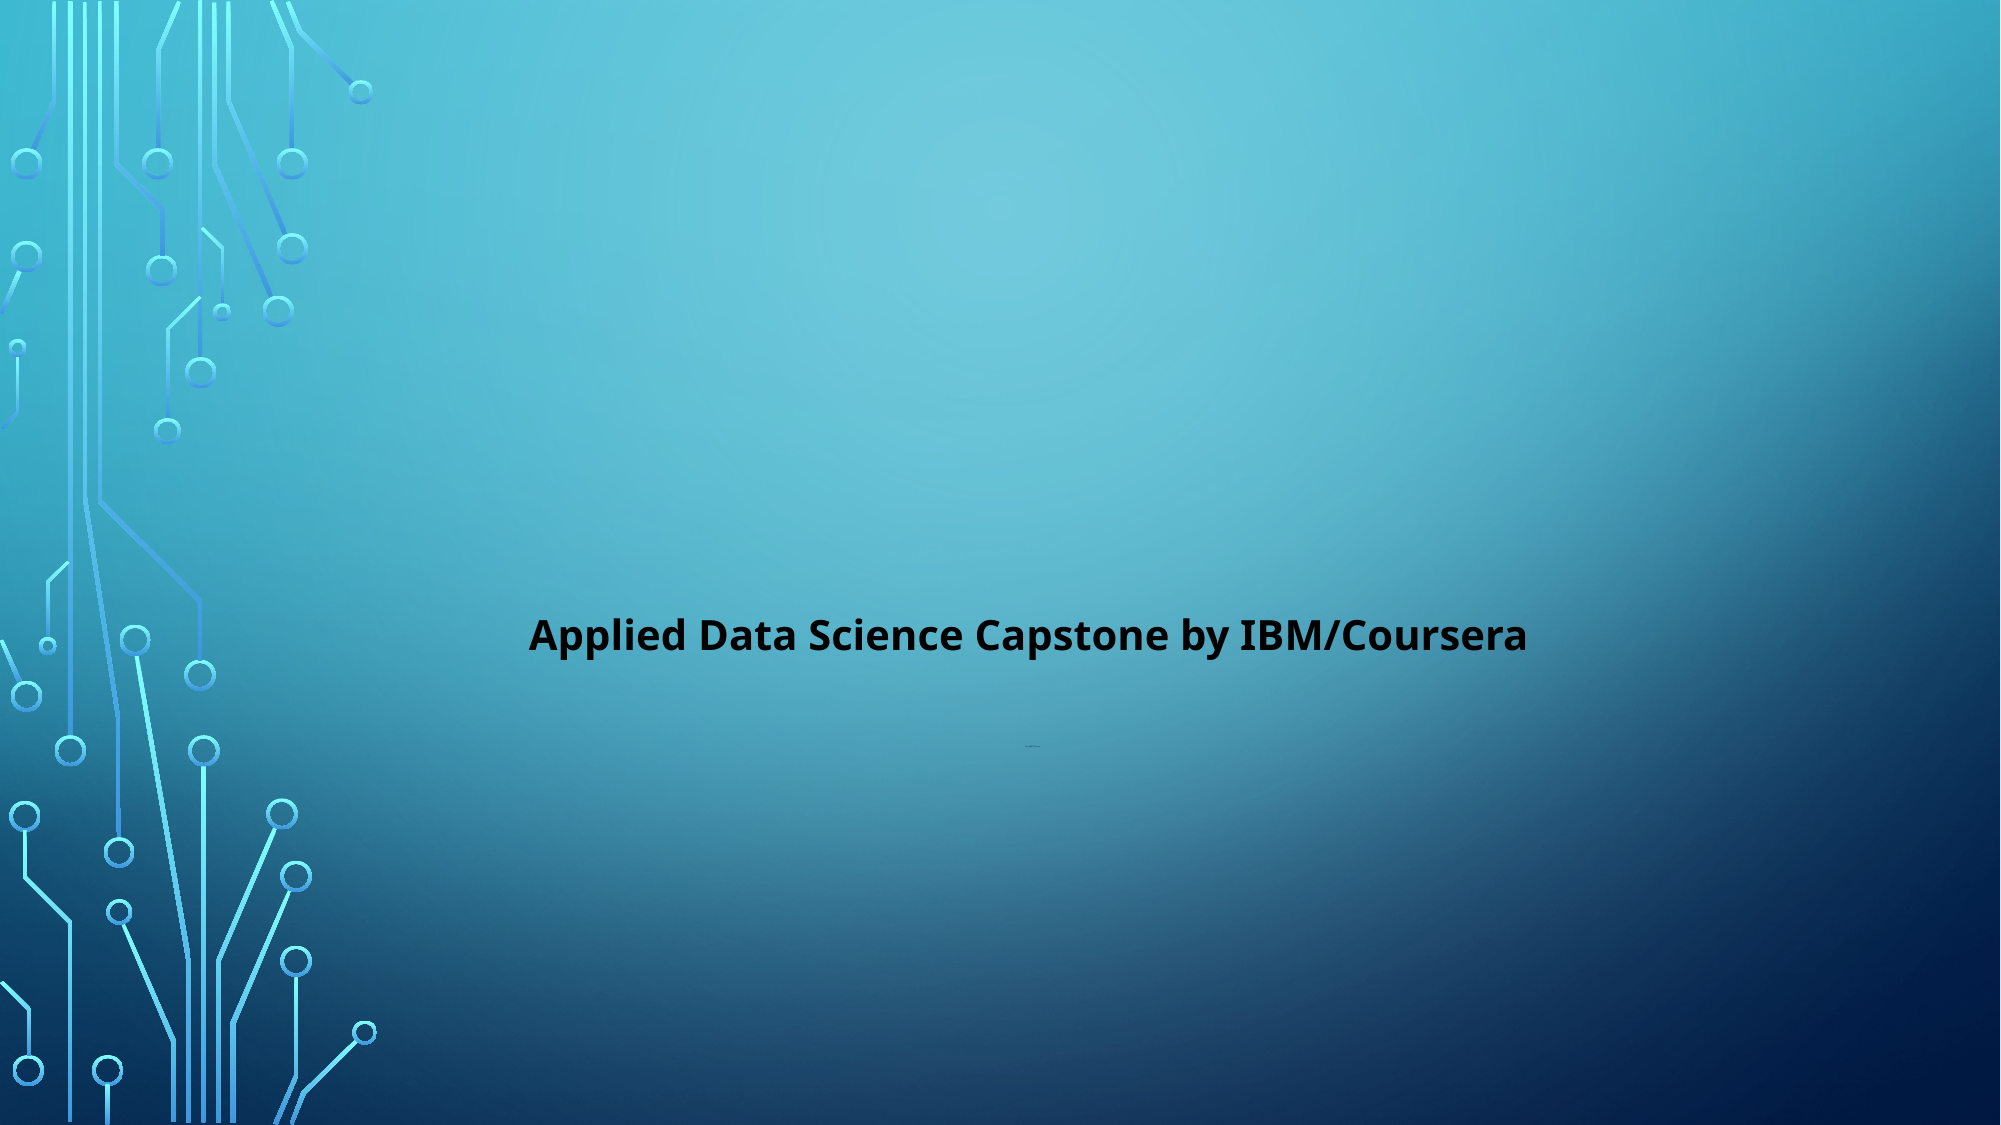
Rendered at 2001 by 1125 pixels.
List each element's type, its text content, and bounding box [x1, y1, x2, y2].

title Capstone Project Analyzing the neighborhoods of New-York city and Toronto [187, 0, 1878, 758]
subtitle Applied Data Science Capstone by IBM/Coursera [307, 590, 1750, 863]
